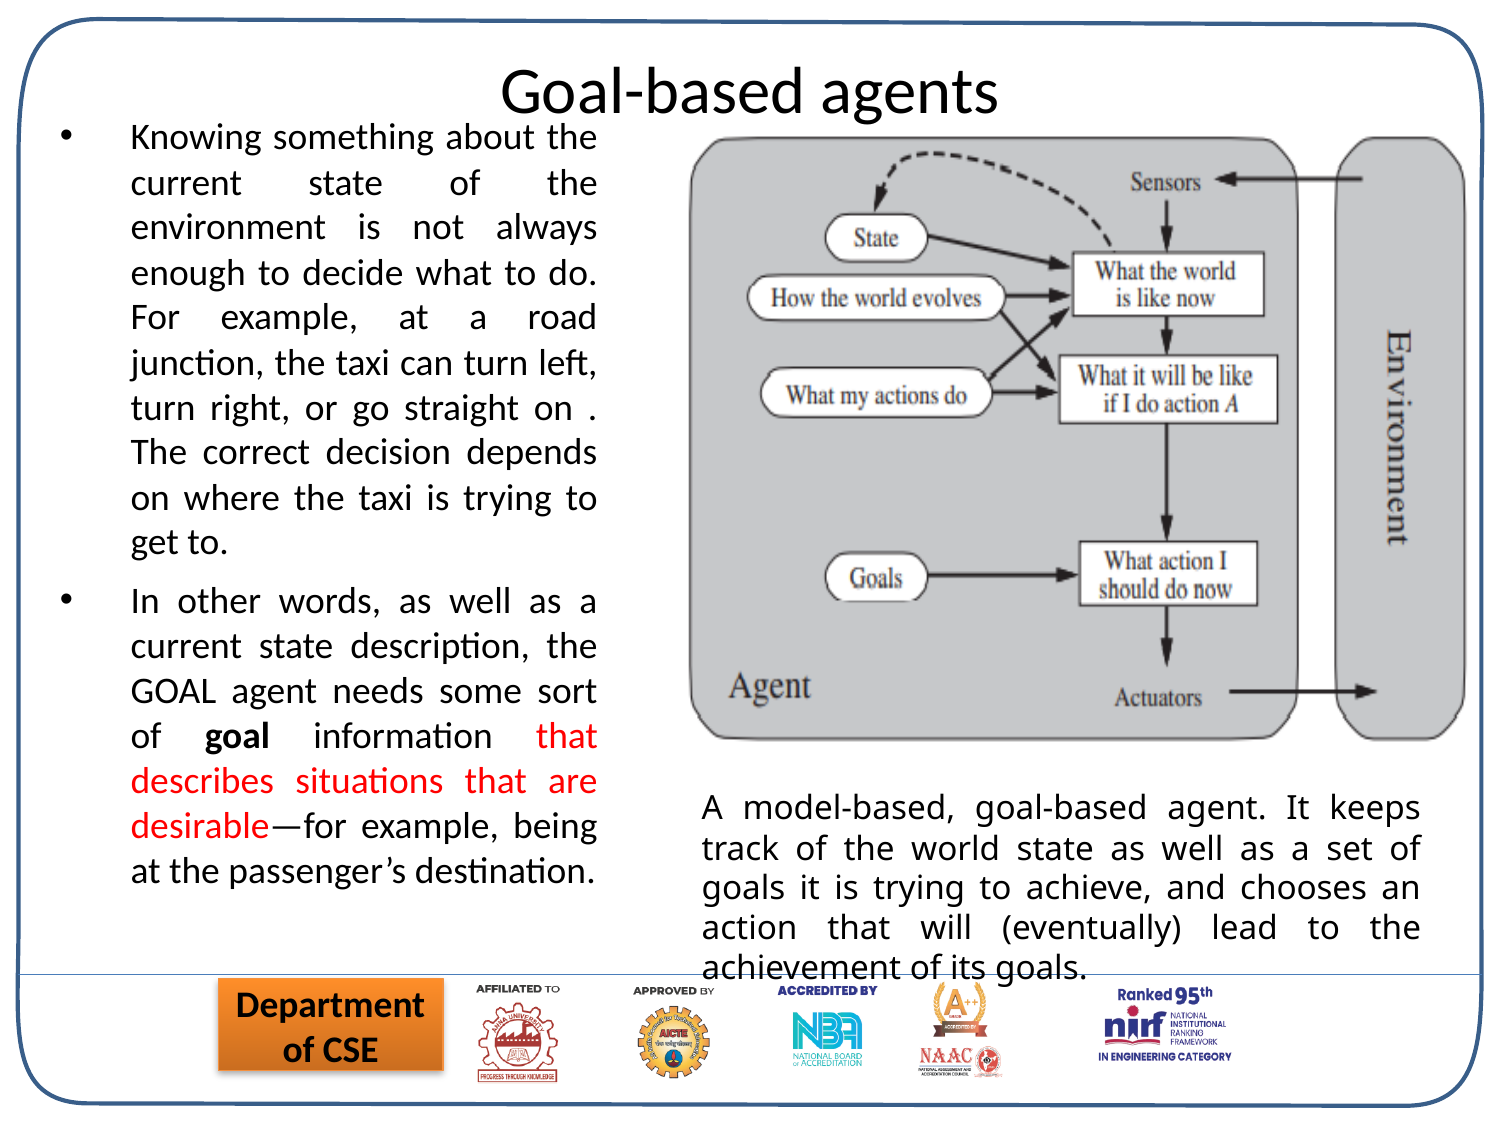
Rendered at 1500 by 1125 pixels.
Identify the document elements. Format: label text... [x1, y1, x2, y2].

picture [1092, 994, 1241, 1074]
picture [914, 994, 1007, 1083]
list Knowing something about the current state of the environment is not always enough to decide what to do. For example, at a road junction, the taxi can turn left, turn right, or go straight on . The correct decision depends on where the taxi is trying to get to. In other words, as well as a current state description, the GOAL agent needs some sort of goal information that describes situations that are desirable—for example, being at the passenger’s destination. [40, 104, 613, 656]
text_box A model-based, goal-based agent. It keeps track of the world state as well as a set of goals it is trying to achieve, and chooses an action that will (eventually) lead to the achievement of its goals. [686, 779, 1437, 994]
picture [775, 994, 880, 1070]
picture [620, 975, 731, 1086]
picture [466, 975, 569, 1089]
title Goal-based agents [75, 45, 1425, 130]
picture [673, 129, 1474, 748]
